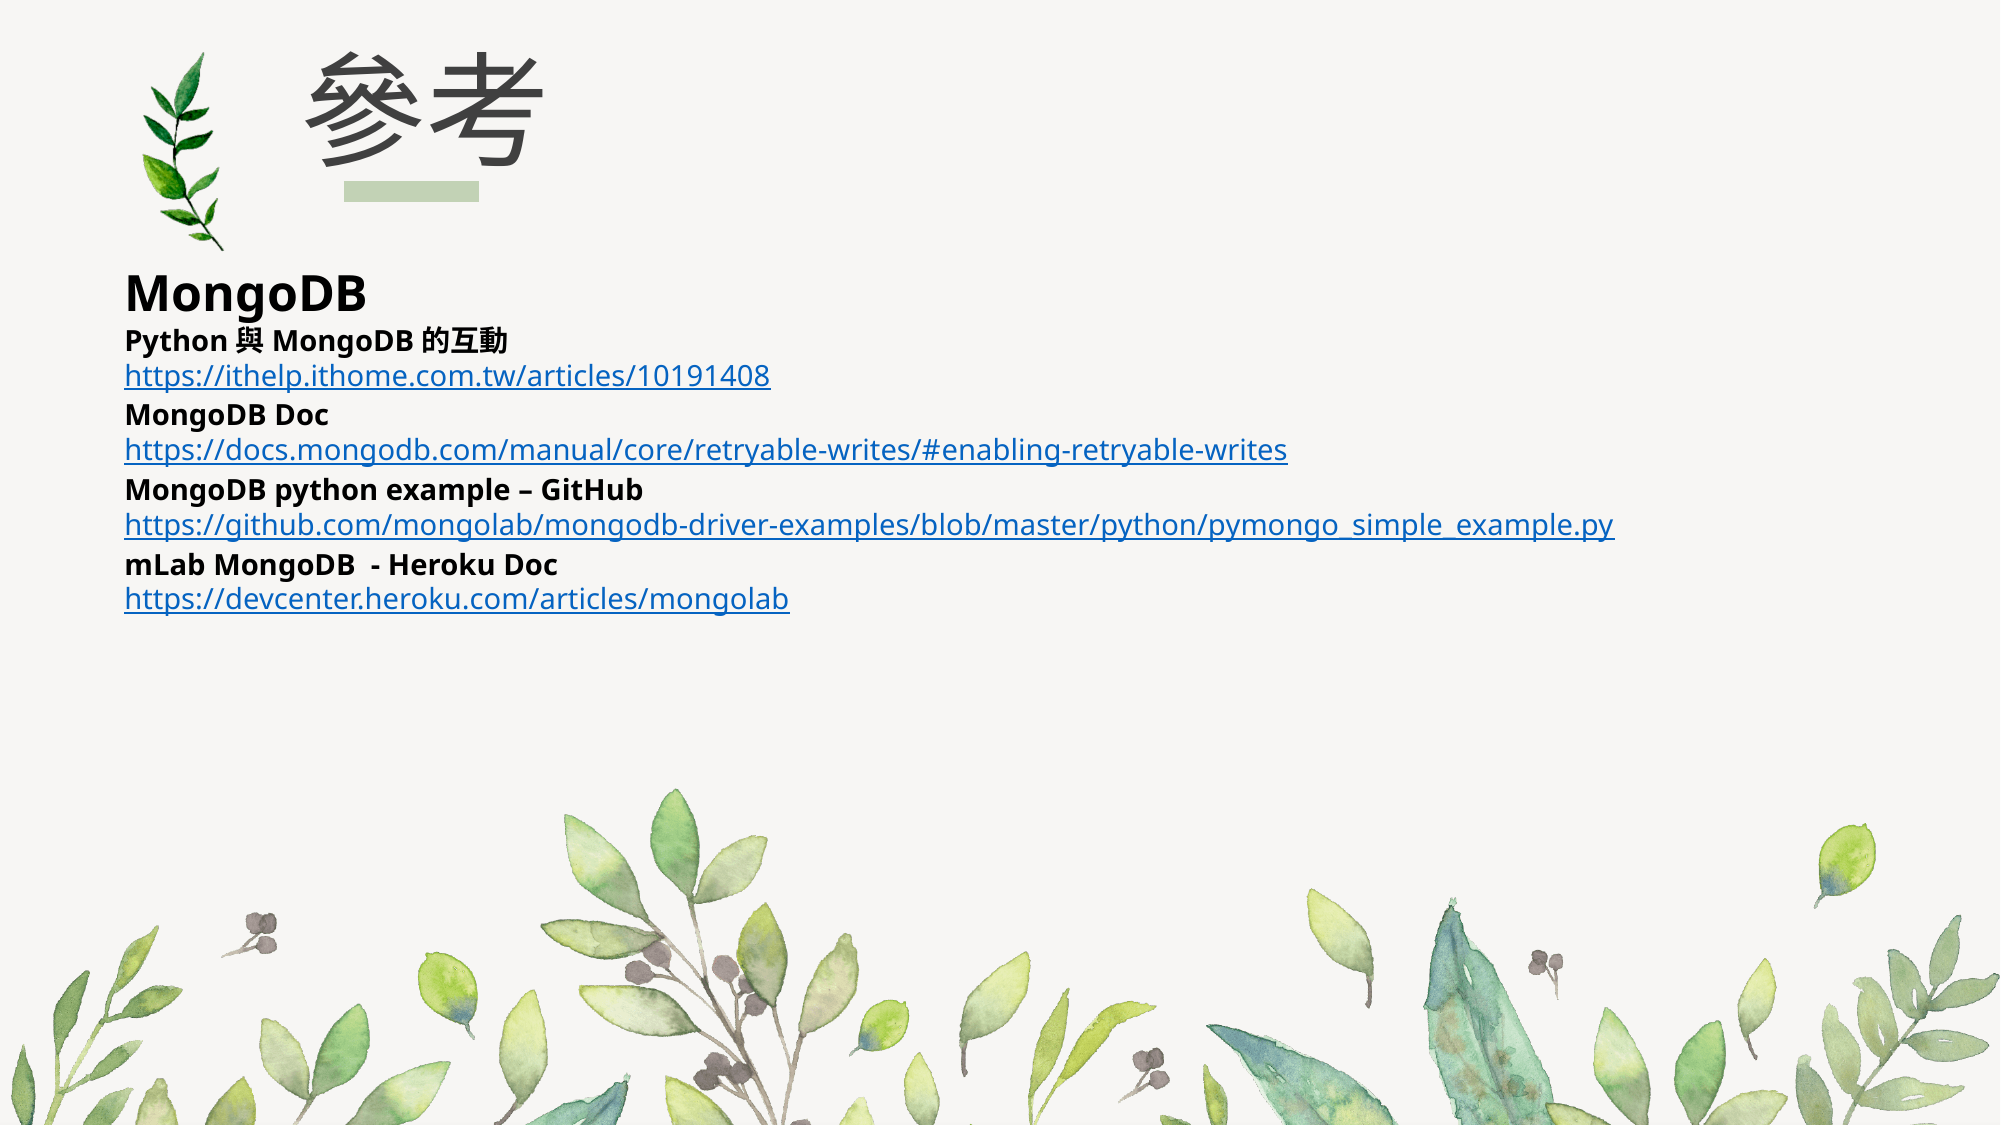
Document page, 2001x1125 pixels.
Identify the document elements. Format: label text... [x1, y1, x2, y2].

picture [0, 0, 2001, 1125]
text_box MongoDB Python與MongoDB的互動 https://ithelp.ithome.com.tw/articles/10191408 MongoDB Doc https://docs.mongodb.com/manual/core/retryable-writes/#enabling-retryable-writes MongoDB python example – GitHub https://github.com/mongolab/mongodb-driver-examples/blob/master/python/pymongo_simple_example.py mLab MongoDB - Heroku Doc https://devcenter.heroku.com/articles/mongolab [109, 254, 2000, 788]
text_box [264, 25, 587, 192]
